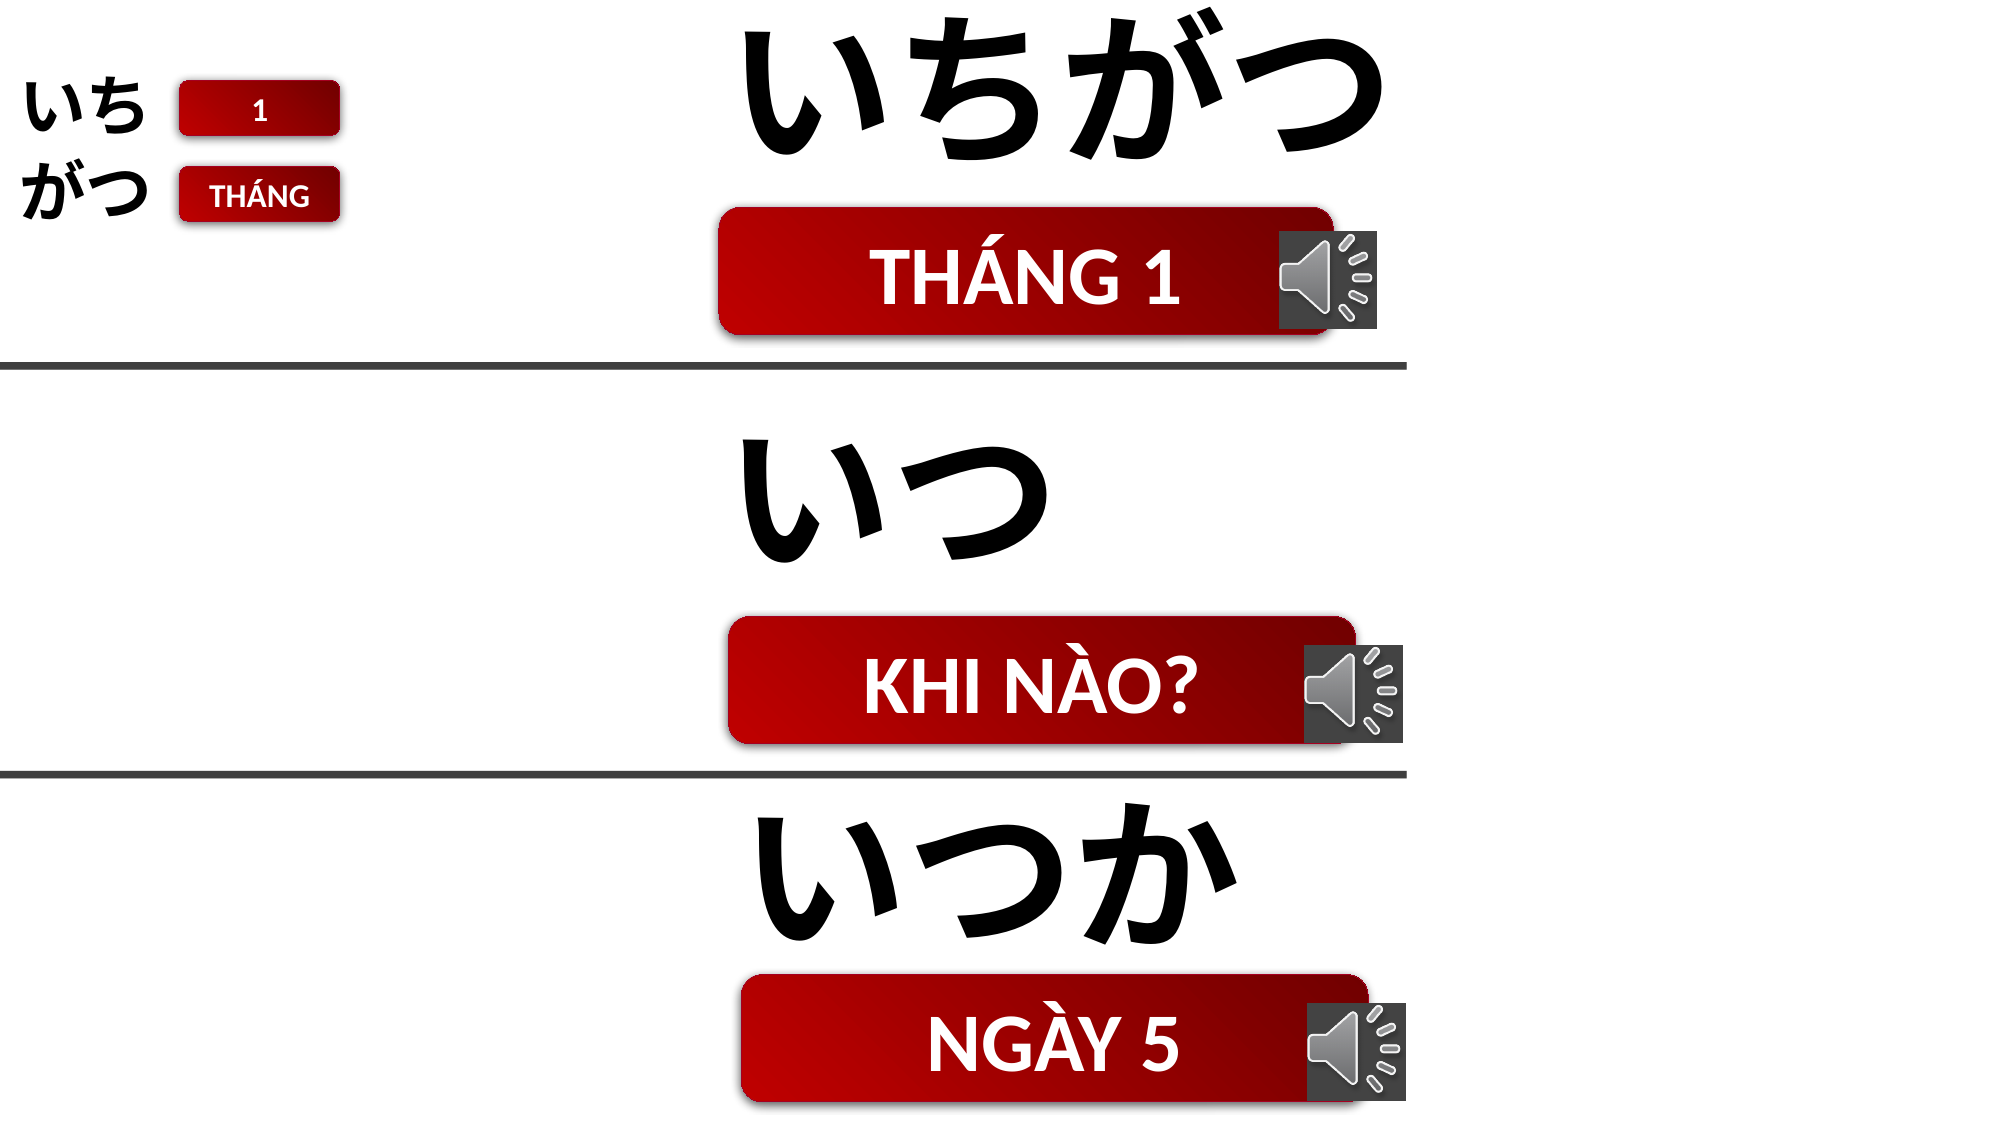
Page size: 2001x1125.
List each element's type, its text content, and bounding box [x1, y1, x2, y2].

text_box NGÀY 5 [741, 974, 1369, 1102]
text_box THÁNG 1 [718, 207, 1334, 335]
text_box [0, 770, 1407, 779]
text_box 1 [179, 80, 340, 136]
text_box がつ [0, 147, 202, 236]
text_box いちがつ [689, 39, 1432, 131]
text_box いつ [527, 424, 1257, 563]
text_box いつか [626, 801, 1356, 940]
picture [1303, 643, 1404, 744]
text_box いち [0, 58, 202, 150]
picture [1306, 1001, 1407, 1102]
picture [1278, 230, 1379, 331]
text_box KHI NÀO? [728, 616, 1356, 744]
text_box [0, 362, 1407, 370]
text_box THÁNG [179, 166, 340, 222]
